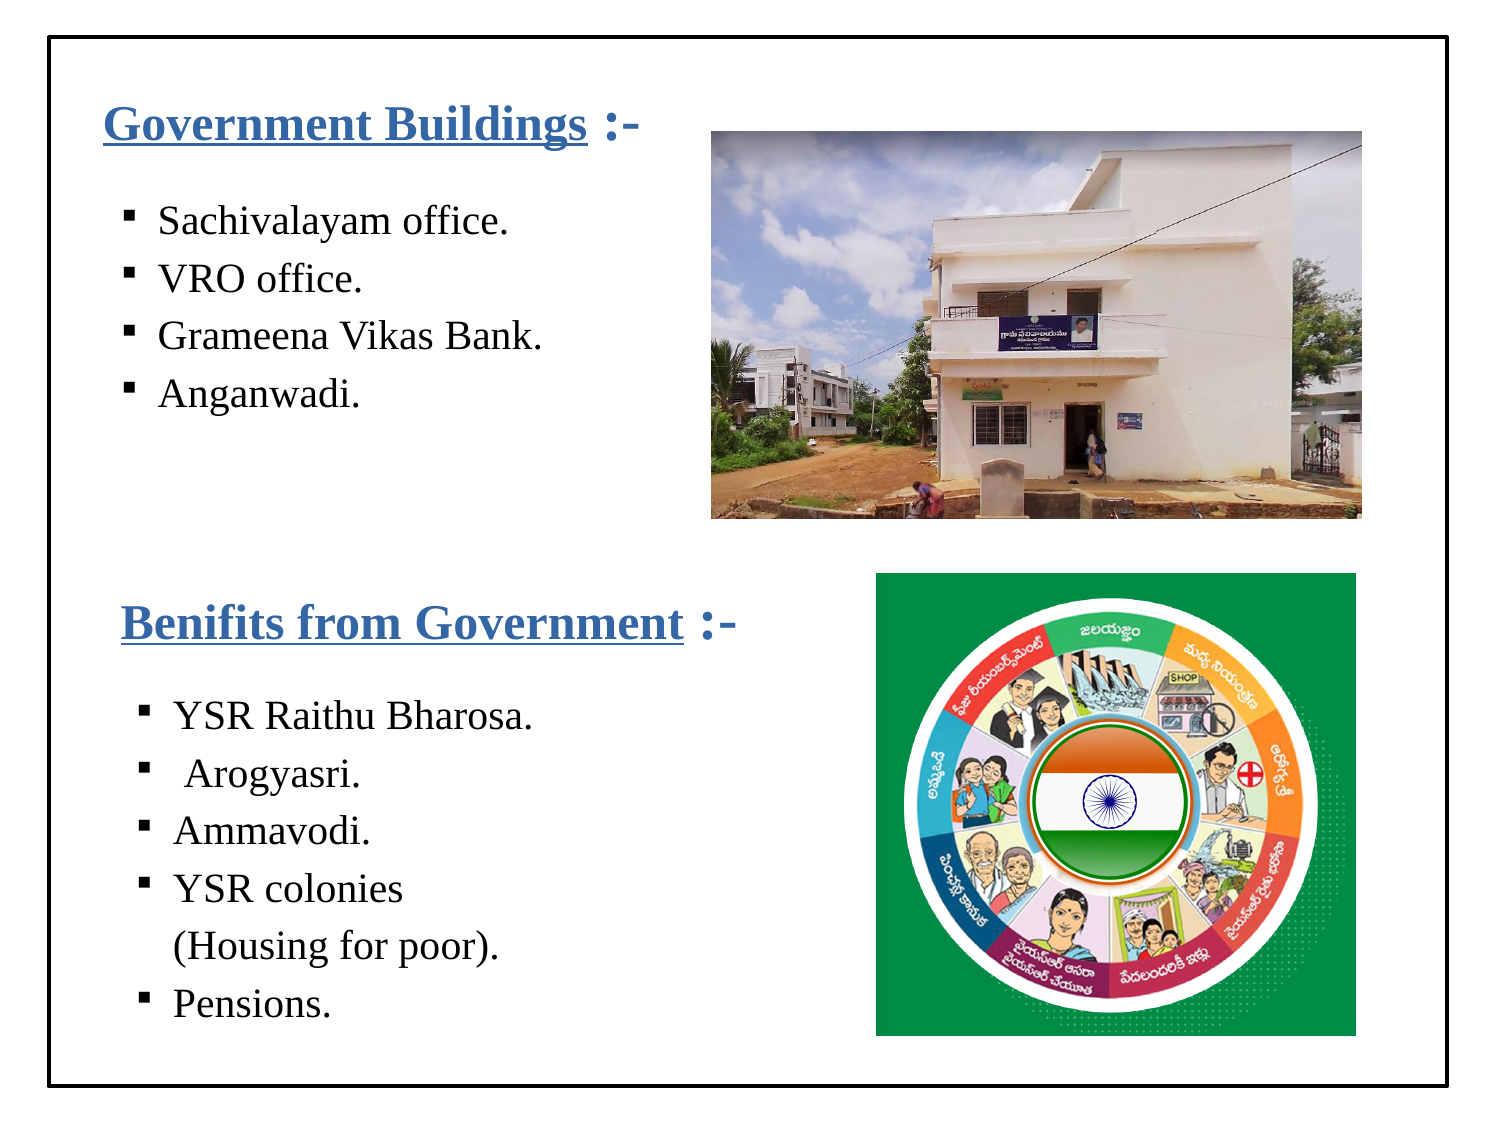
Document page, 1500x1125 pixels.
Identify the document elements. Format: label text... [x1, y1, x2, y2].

text_box YSR Raithu Bharosa. Arogyasri. Ammavodi. YSR colonies (Housing for poor). Pensions. [122, 672, 553, 900]
text_box Benifits from Government :- [105, 572, 772, 660]
picture [708, 131, 1363, 520]
text_box Sachivalayam office. VRO office. Grameena Vikas Bank. Anganwadi. [107, 177, 686, 405]
picture [876, 573, 1356, 1036]
text_box Government Buildings :- [87, 73, 668, 161]
text_box [48, 37, 1448, 1086]
